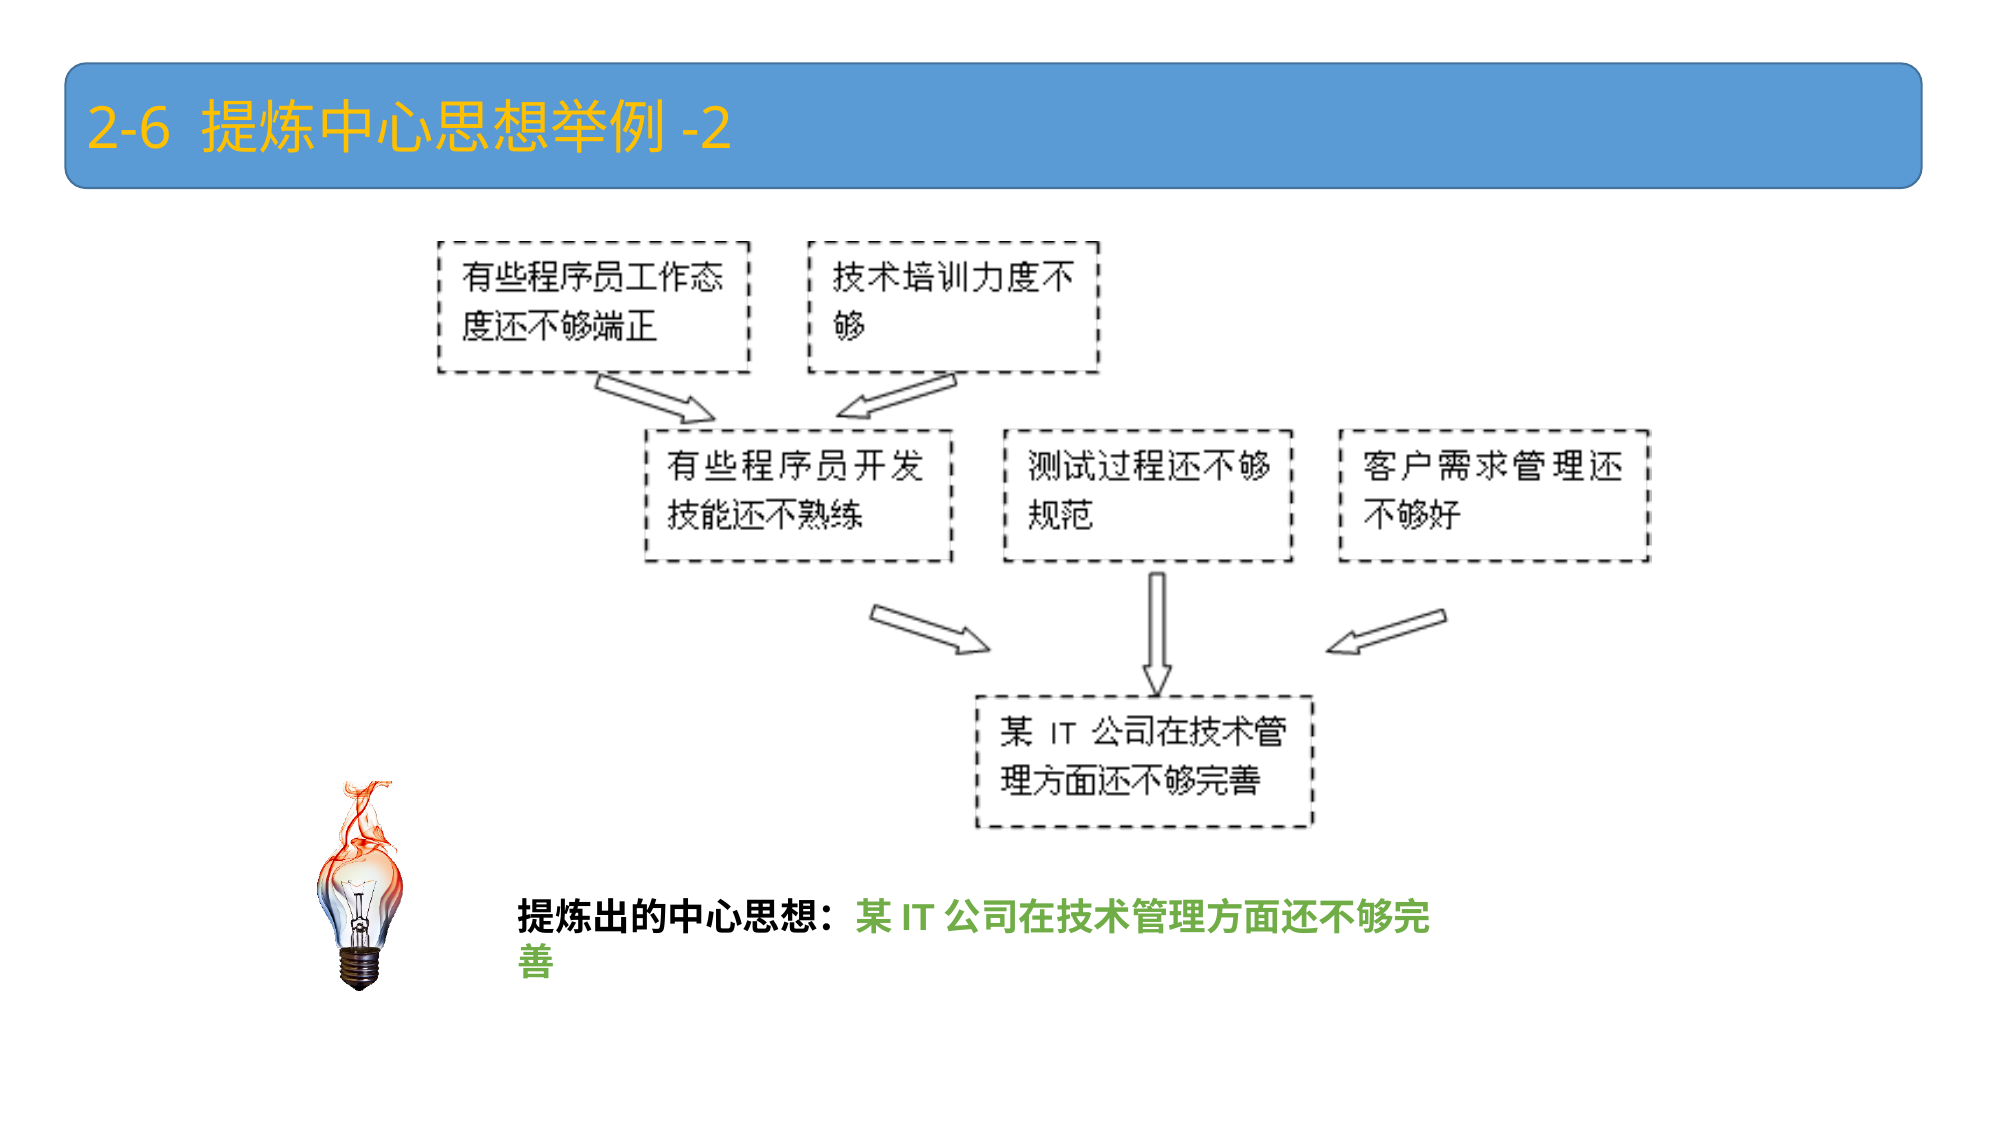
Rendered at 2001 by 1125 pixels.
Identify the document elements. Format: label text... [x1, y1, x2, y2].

picture [316, 781, 403, 991]
text_box 提炼出的中心思想：某IT公司在技术管理方面还不够完善 [502, 886, 1484, 991]
text_box 2-6 提炼中心思想举例-2 [64, 62, 1923, 190]
picture [436, 241, 1652, 833]
